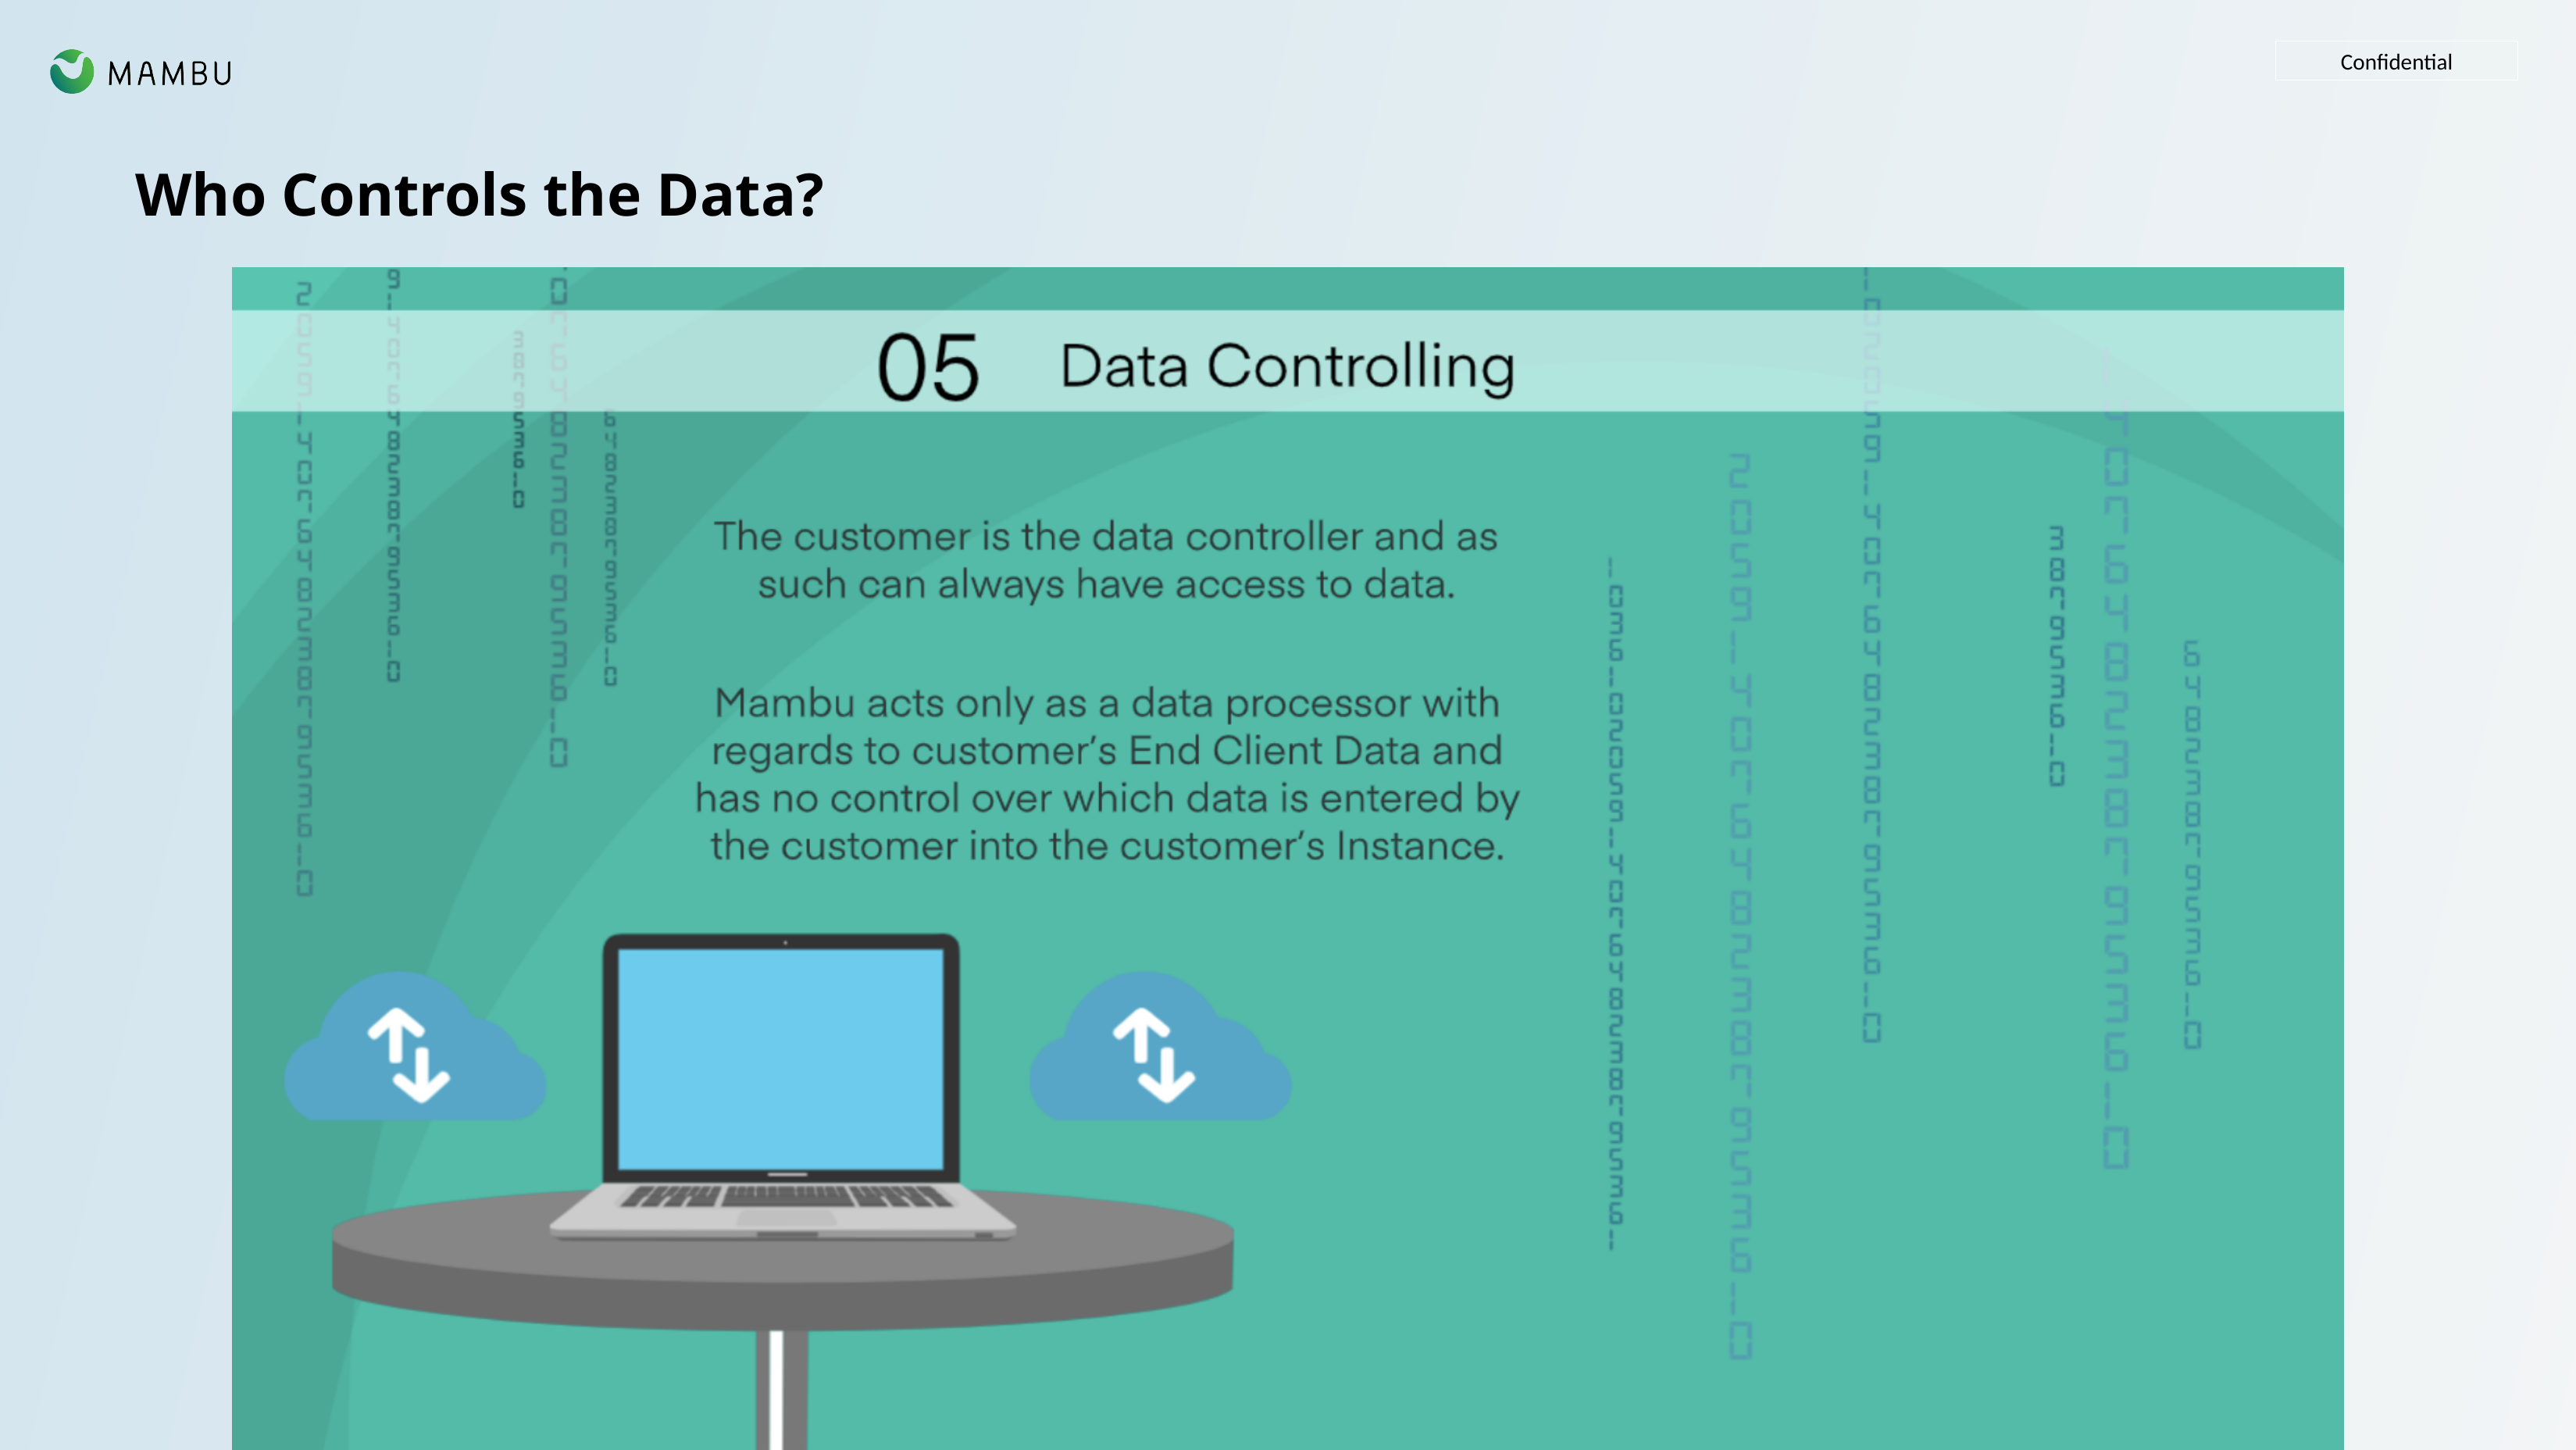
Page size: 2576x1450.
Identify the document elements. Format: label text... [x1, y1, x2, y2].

title Who Controls the Data? [135, 146, 2474, 248]
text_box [2275, 41, 2518, 80]
picture [232, 267, 2344, 1450]
picture [50, 49, 230, 94]
